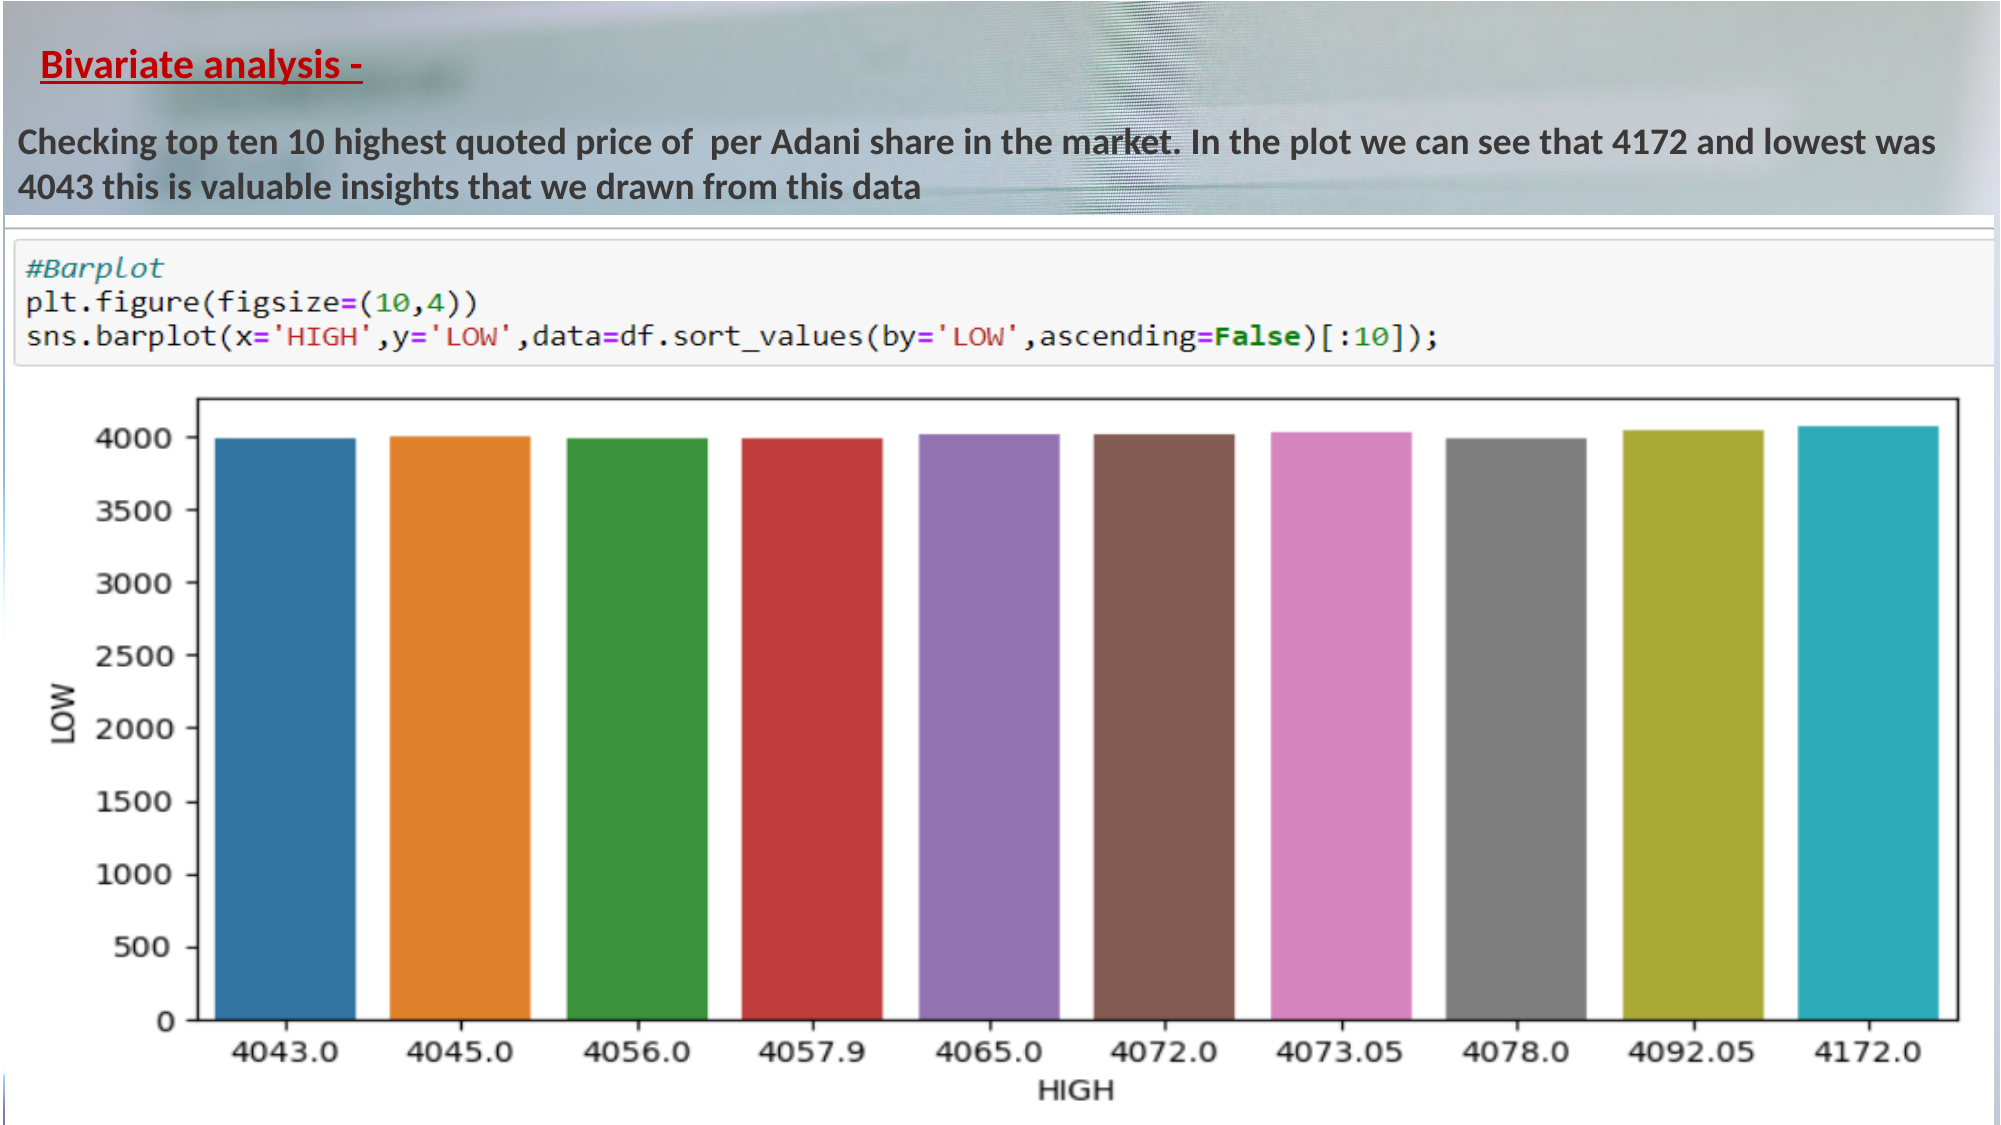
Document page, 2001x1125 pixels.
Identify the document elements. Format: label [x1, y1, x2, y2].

picture [5, 215, 1994, 1125]
list [3, 1, 2000, 1125]
